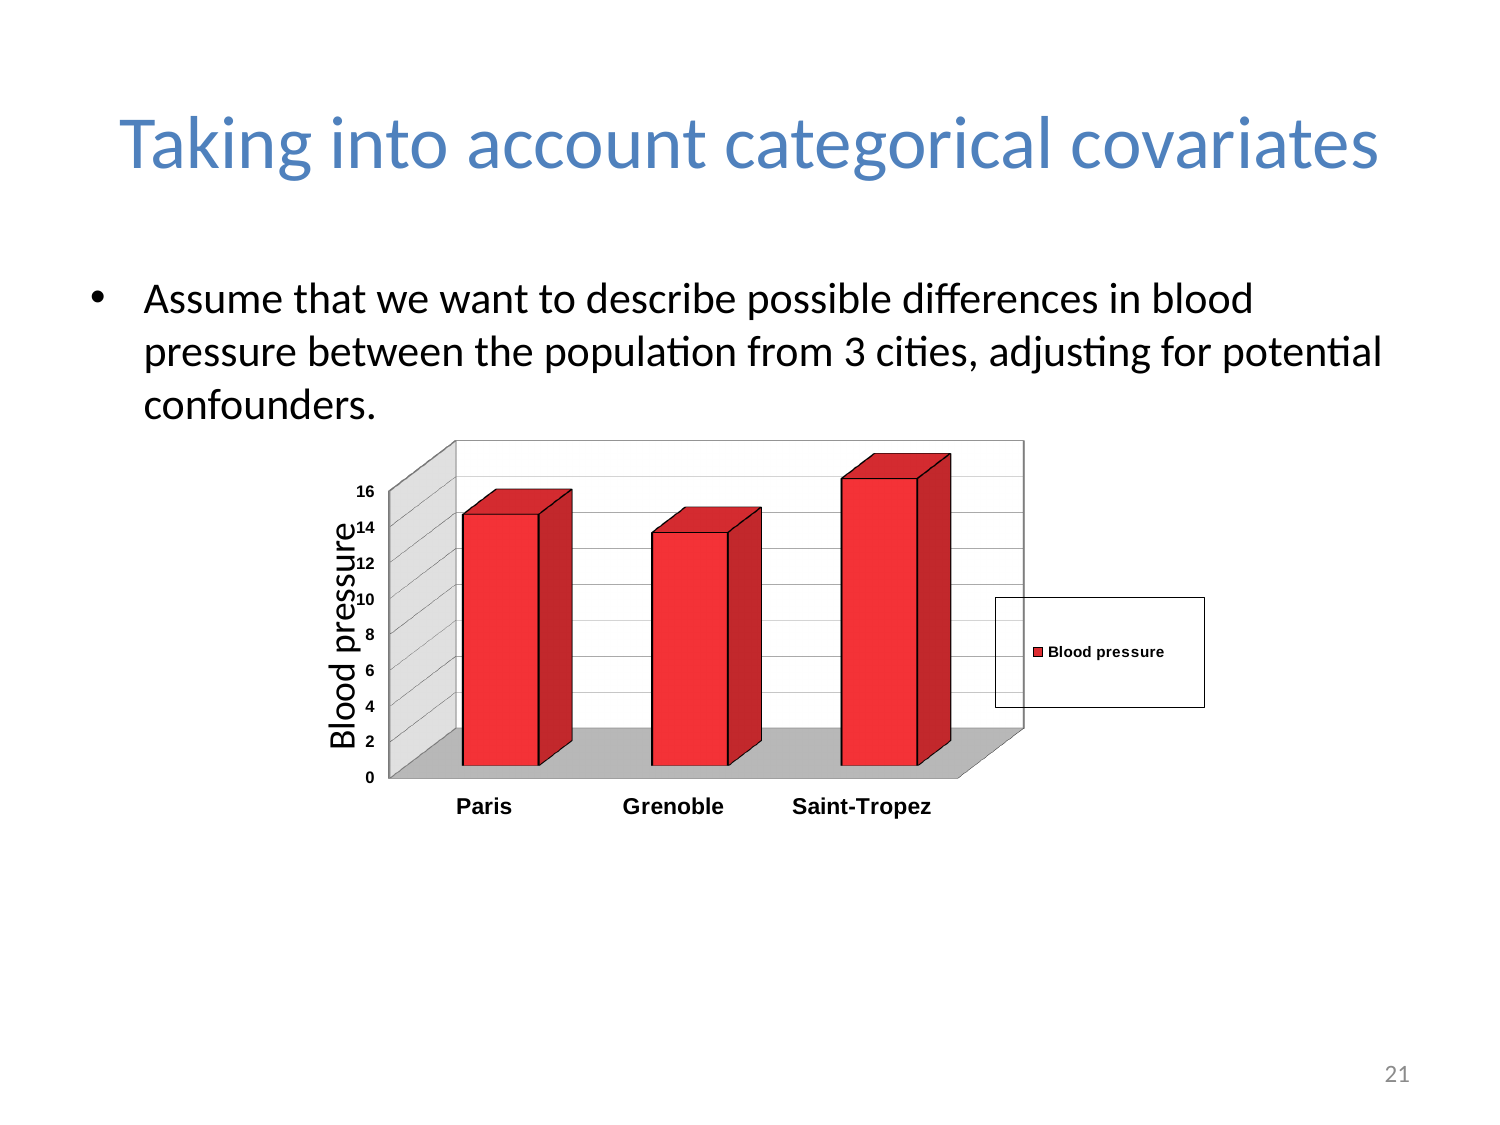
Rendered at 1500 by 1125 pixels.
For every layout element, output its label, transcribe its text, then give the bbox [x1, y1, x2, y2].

slide_number 21 [1074, 1042, 1425, 1103]
list Assume that we want to describe possible differences in blood pressure between the population from 3 cities, adjusting for potential confounders. [75, 262, 1425, 437]
chart [267, 388, 1218, 898]
title Taking into account categorical covariates [75, 45, 1425, 233]
